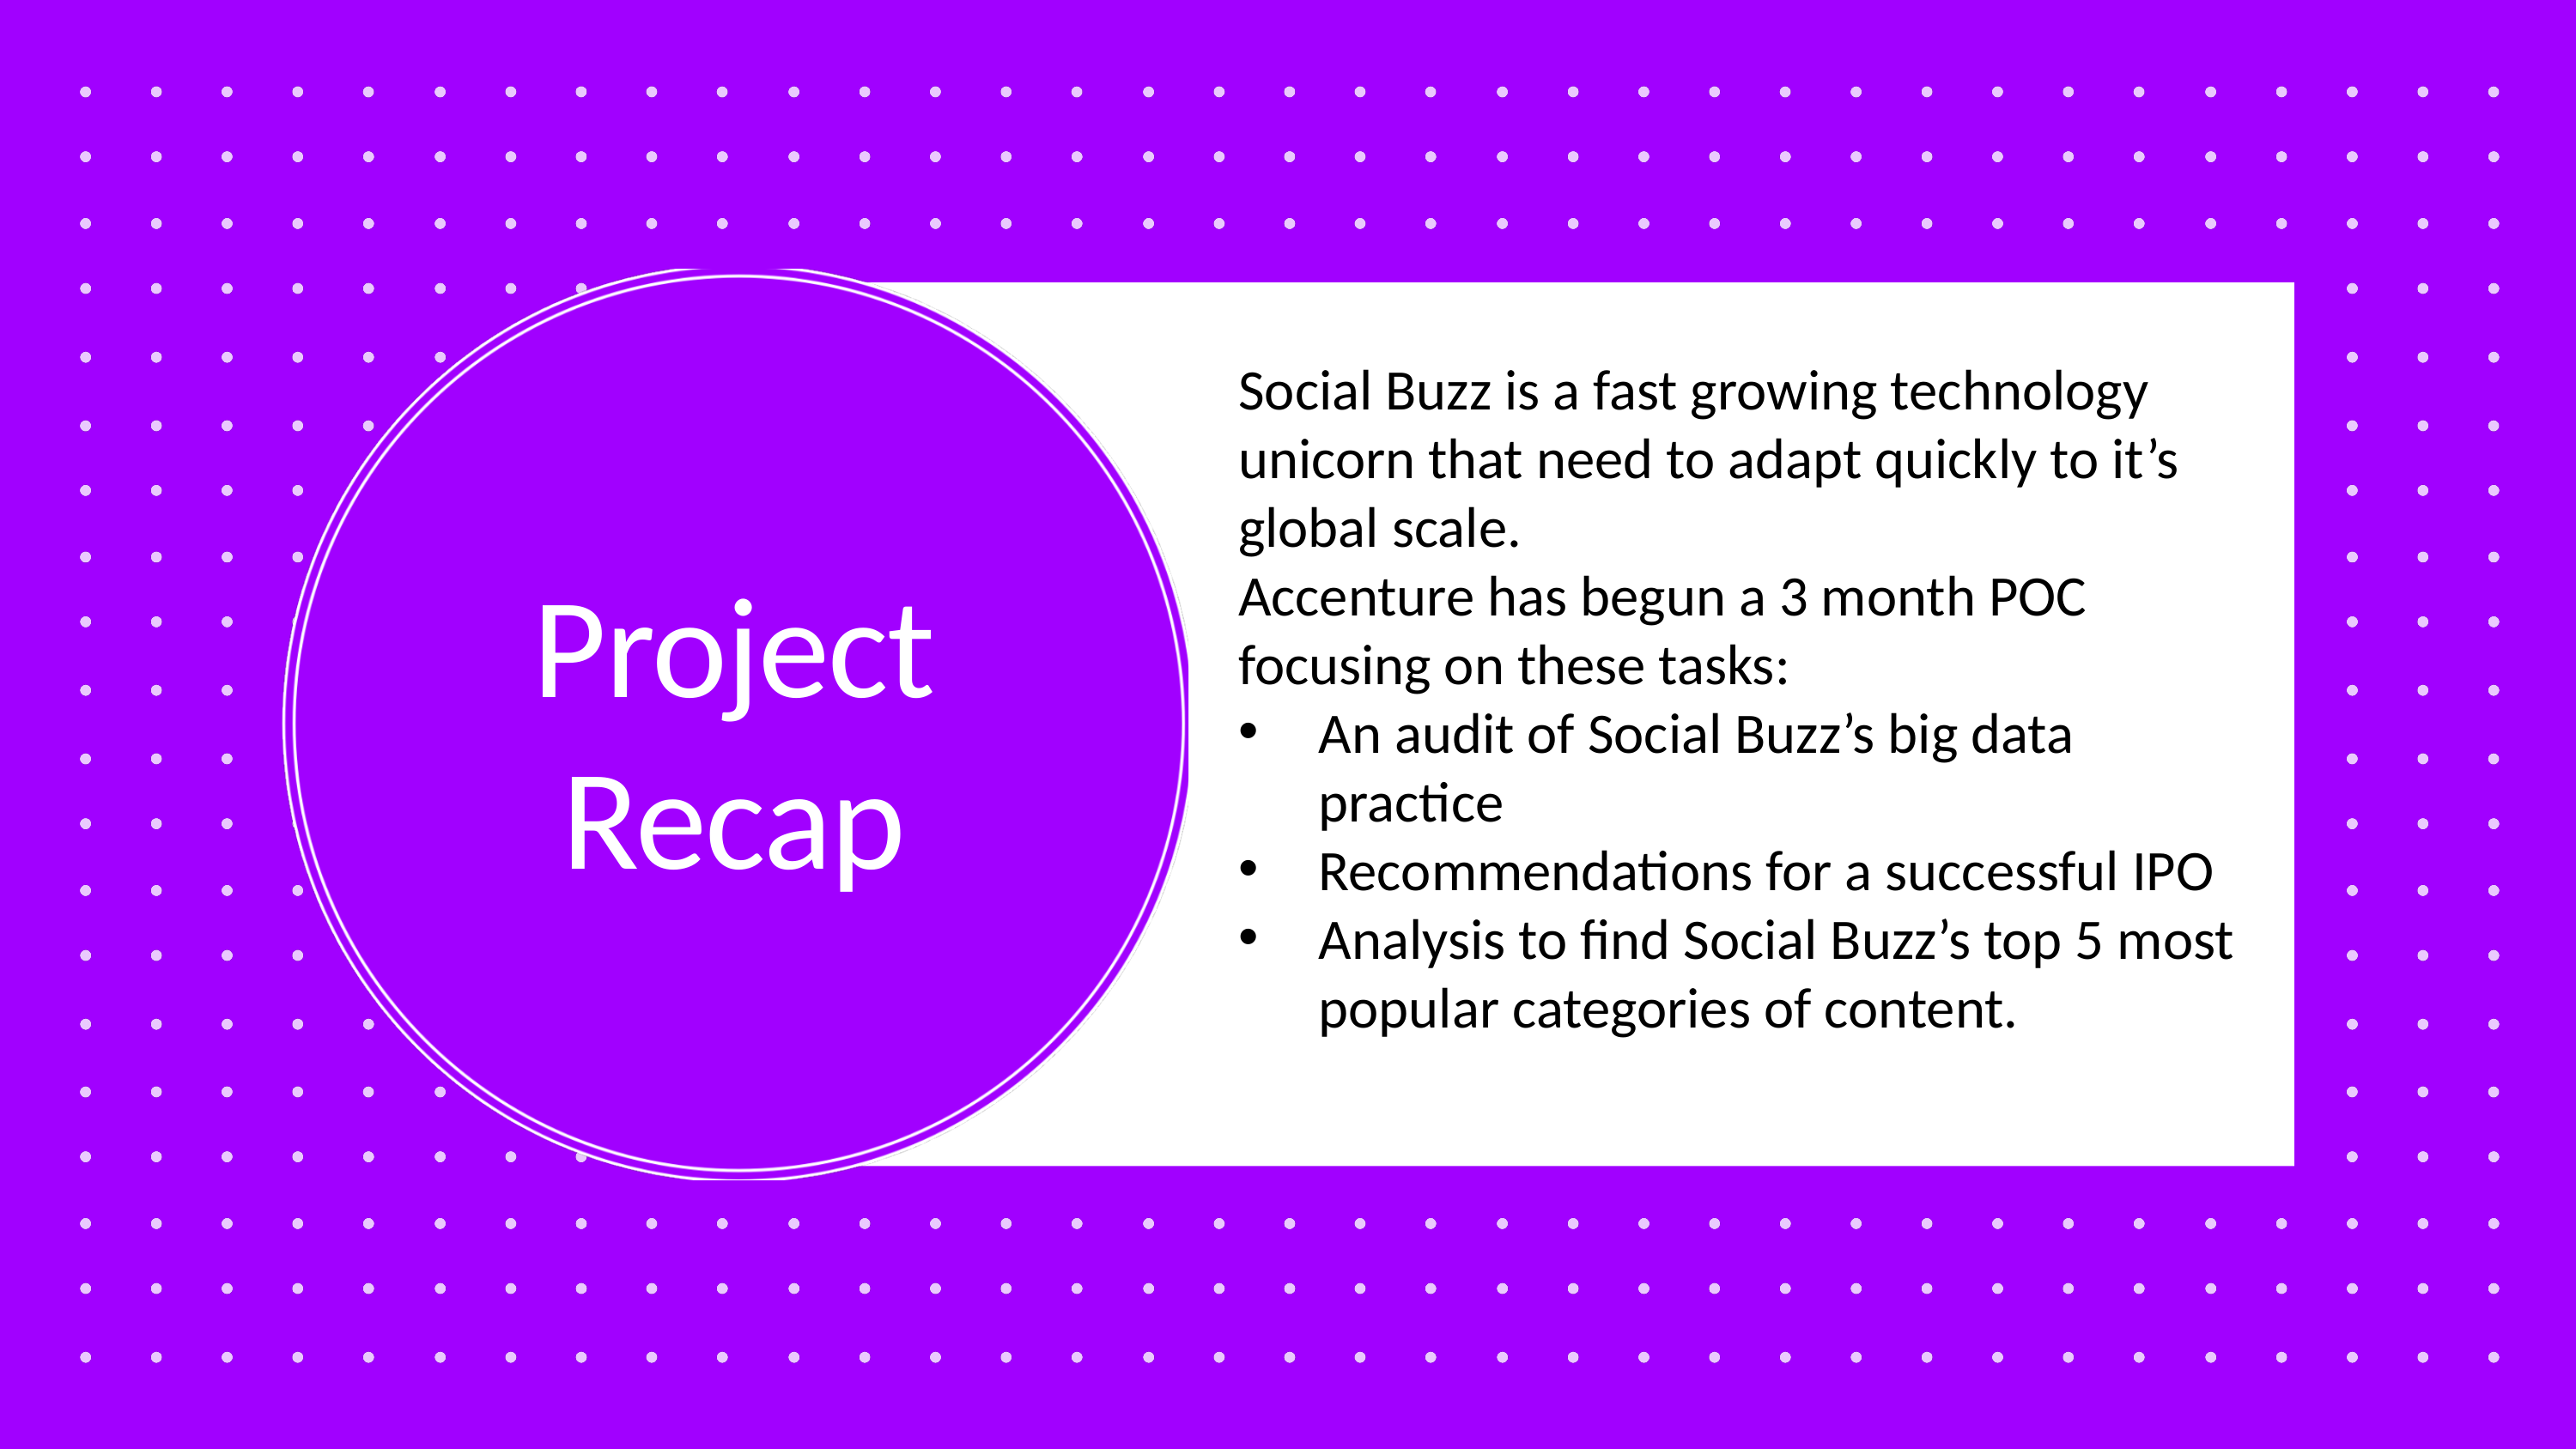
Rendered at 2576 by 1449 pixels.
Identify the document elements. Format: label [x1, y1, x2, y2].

text_box [72, 82, 2504, 1367]
picture [278, 268, 1189, 1180]
